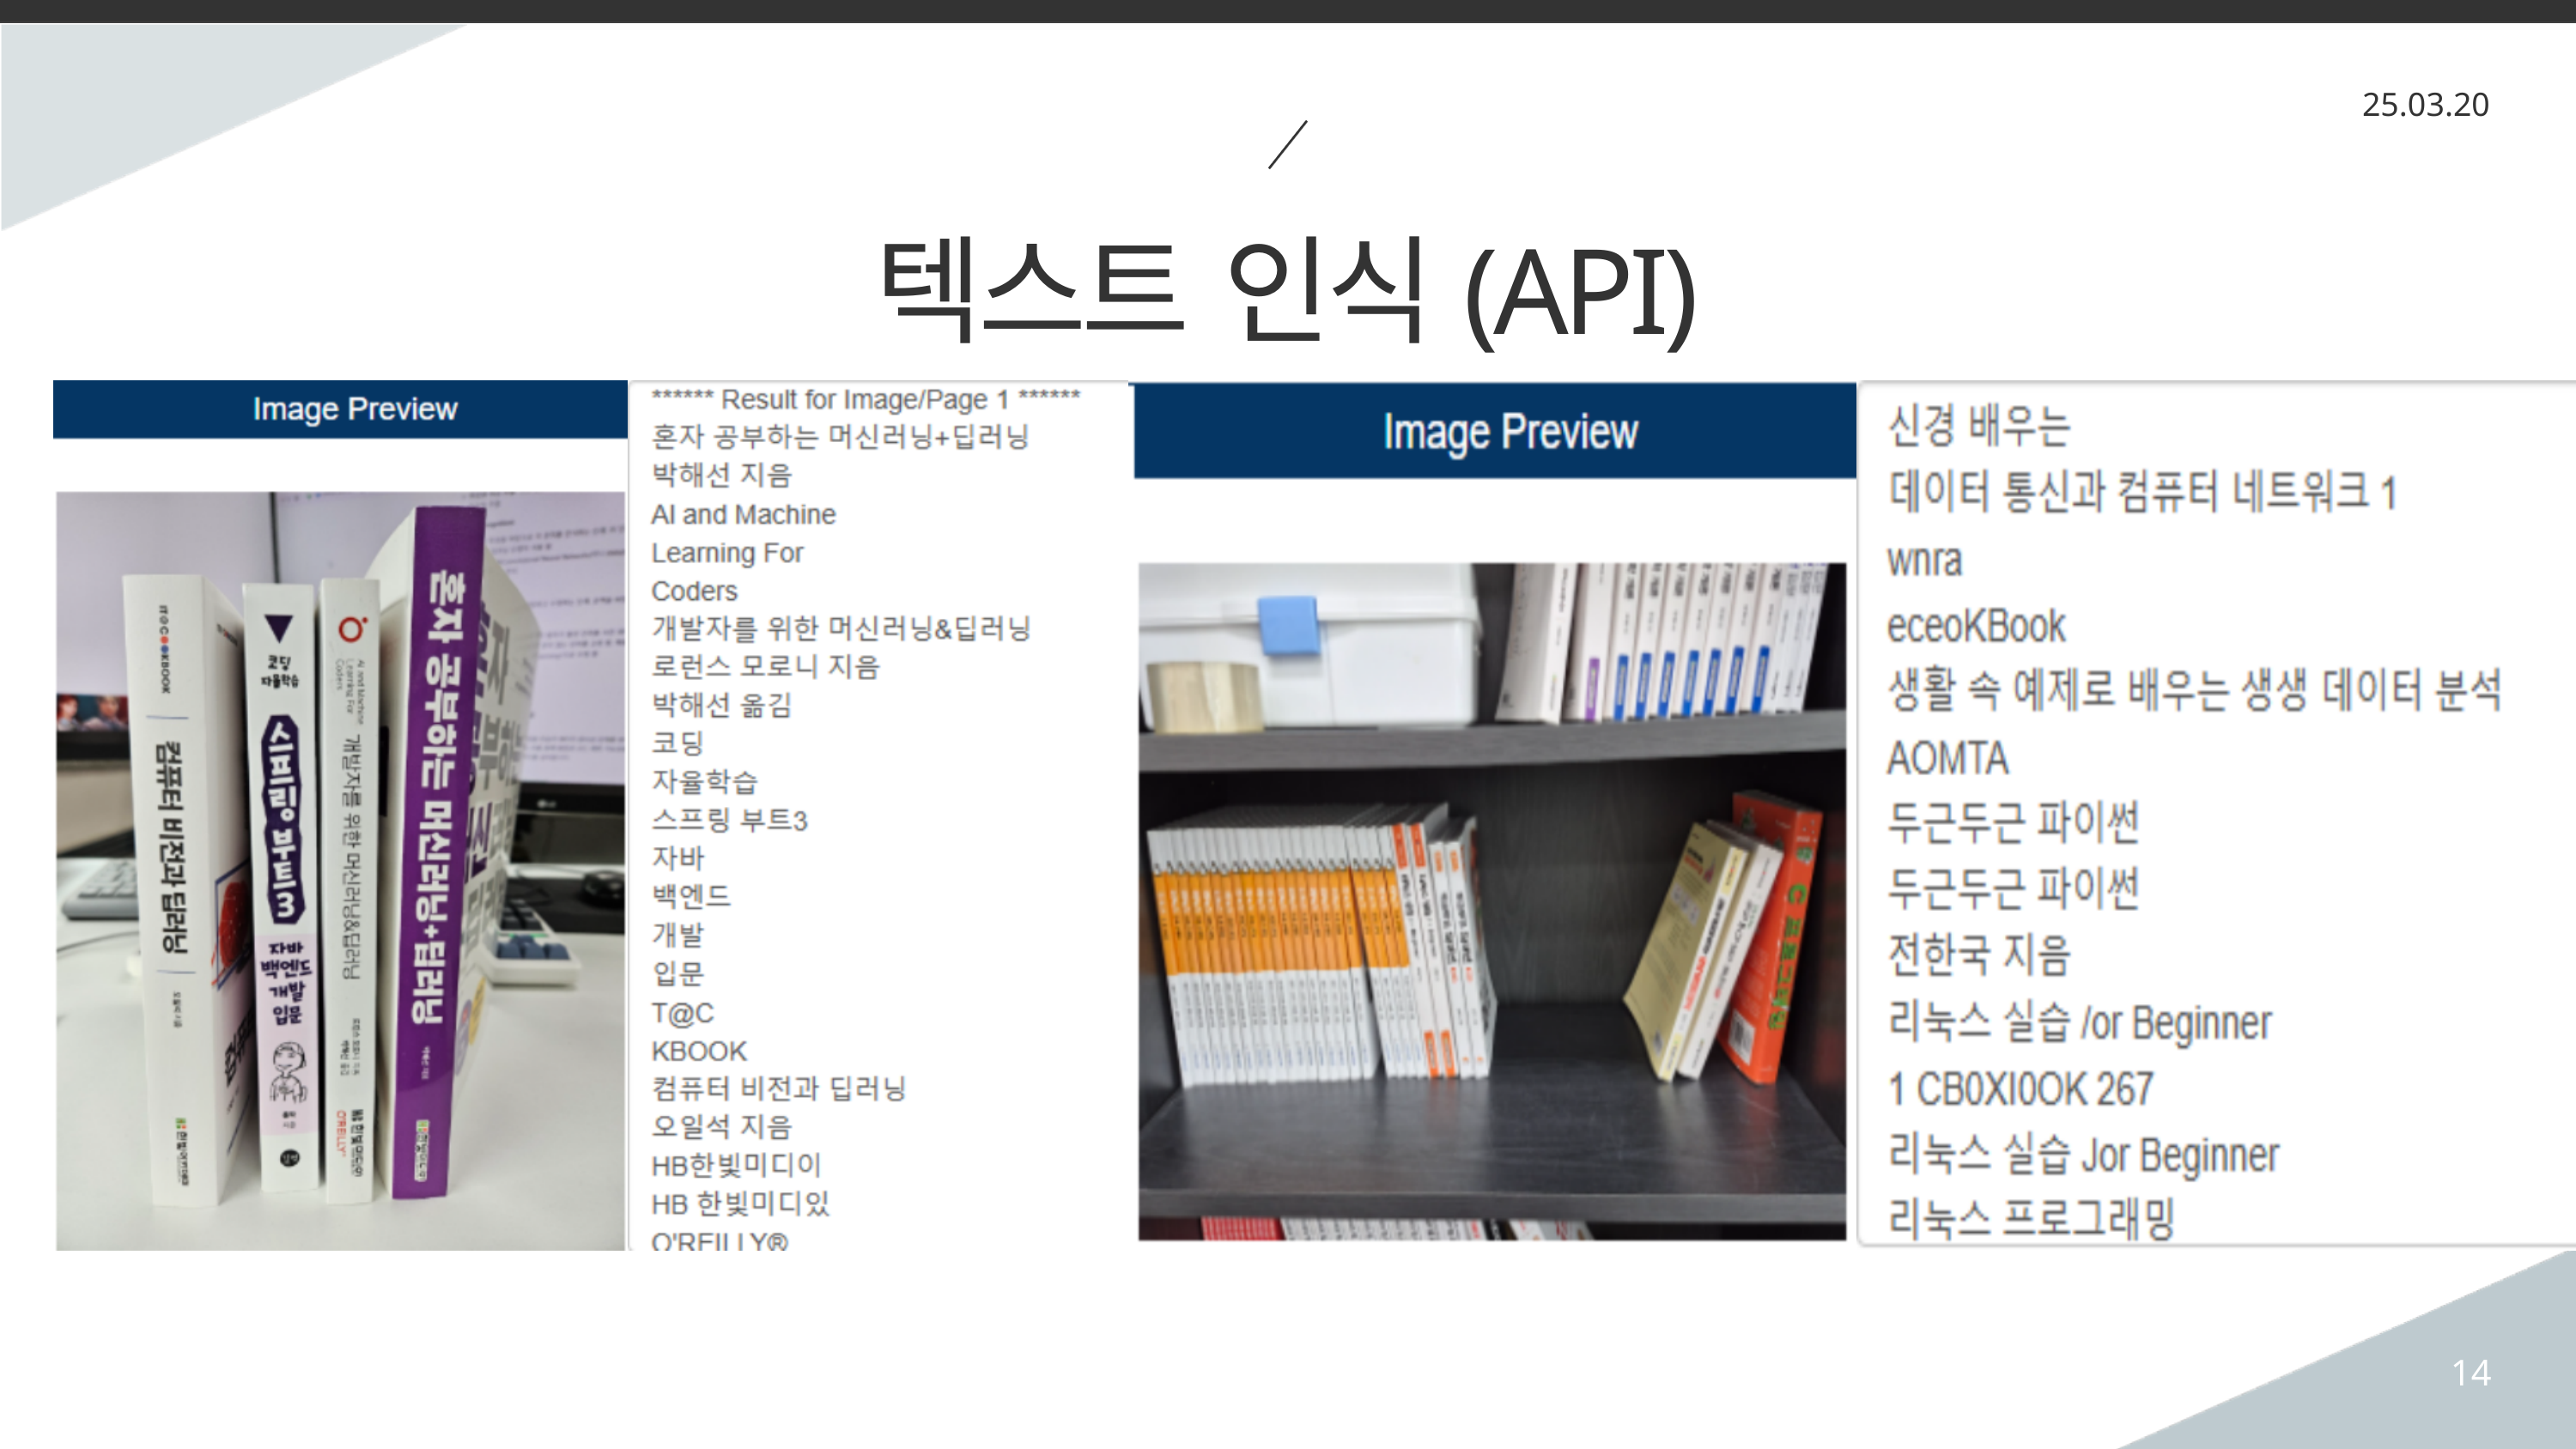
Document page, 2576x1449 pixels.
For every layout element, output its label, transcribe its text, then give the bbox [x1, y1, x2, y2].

text_box 텍스트 인식(API) [829, 209, 1745, 376]
picture [53, 380, 2576, 1449]
picture [1257, 121, 1319, 169]
text_box 25.03.20 [2342, 82, 2490, 127]
picture [0, 0, 2576, 231]
